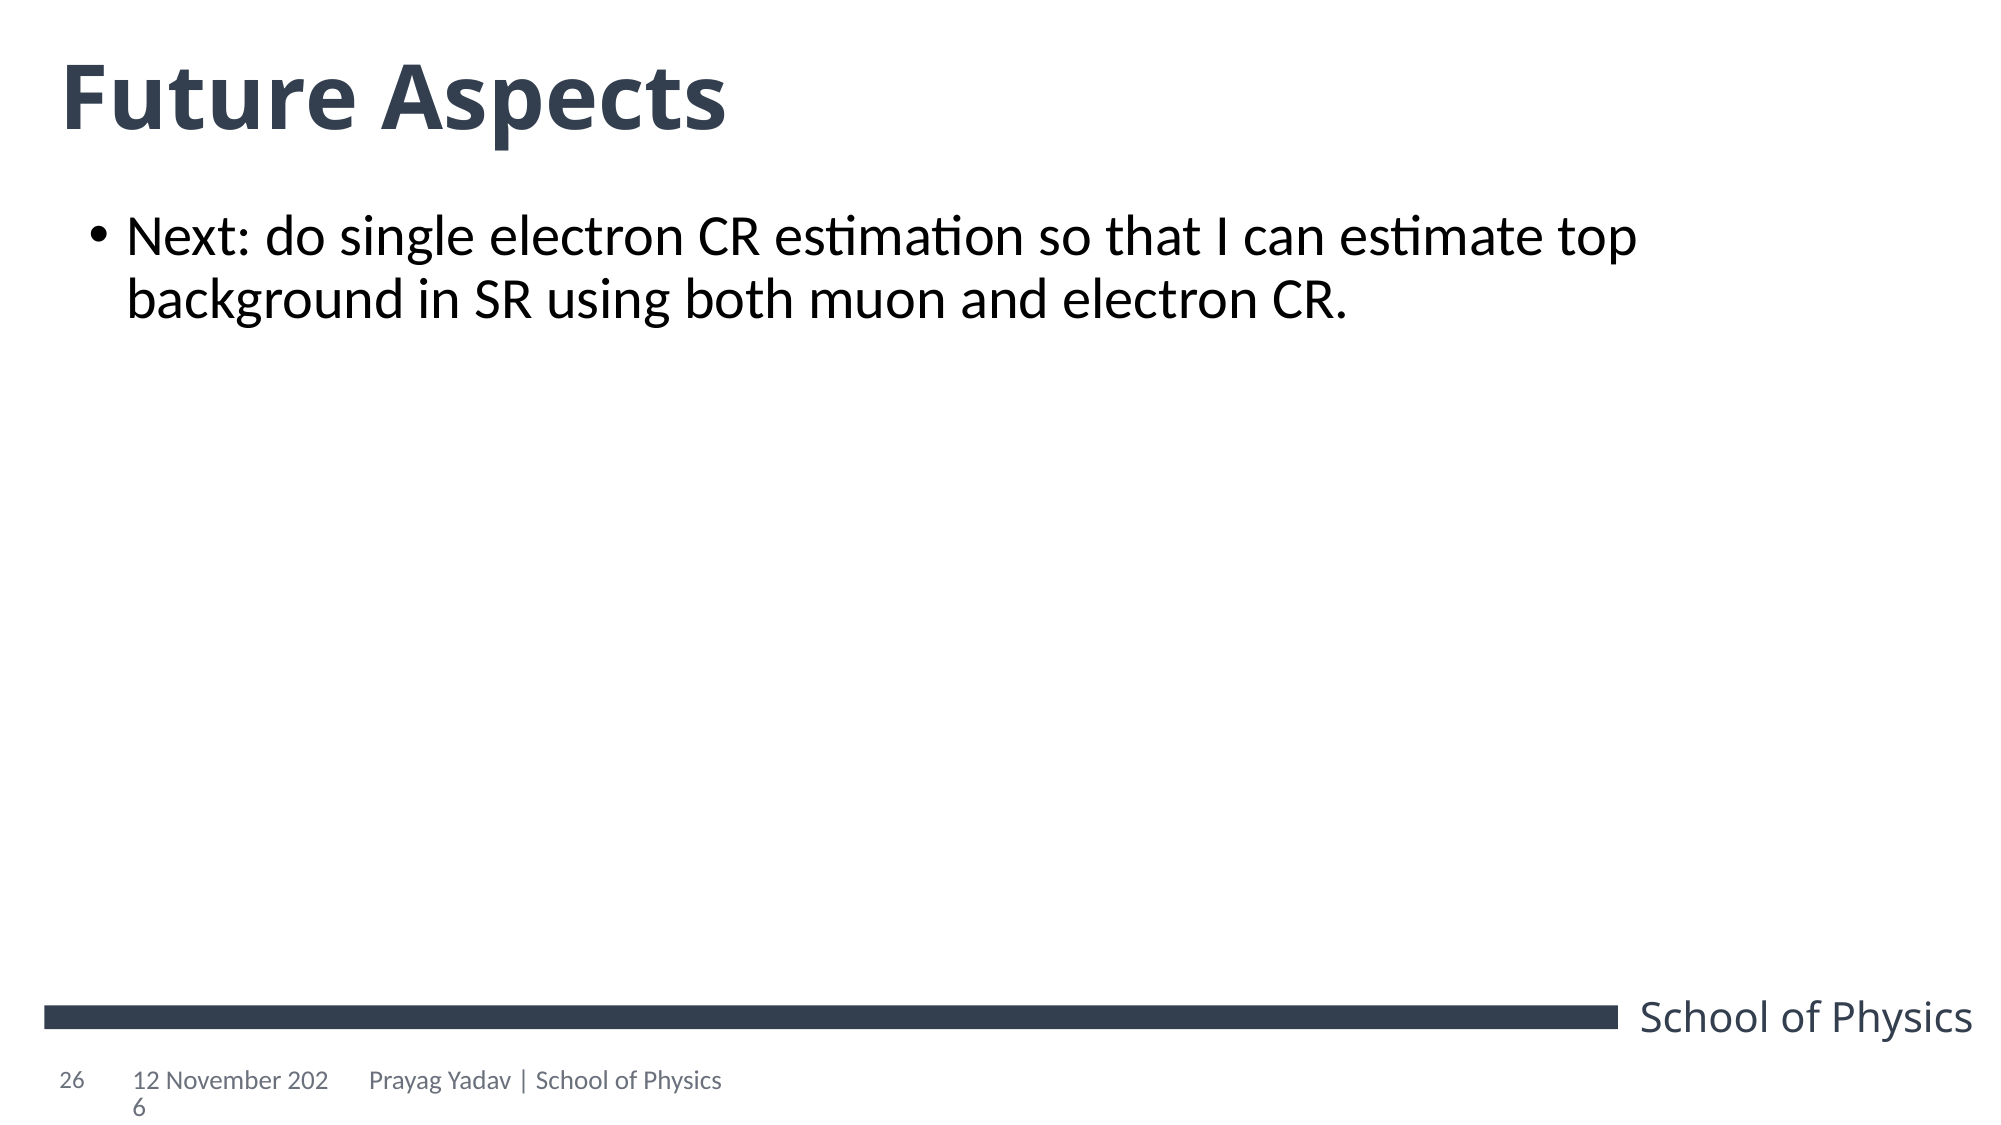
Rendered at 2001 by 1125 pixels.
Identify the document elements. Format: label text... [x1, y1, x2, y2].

footer Prayag Yadav | School of Physics [354, 1048, 1030, 1109]
list Next: do single electron CR estimation so that I can estimate top background in SR using both muon and electron CR. [73, 198, 1859, 983]
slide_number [117, 1048, 354, 1109]
title Future Aspects [44, 44, 1859, 158]
slide_number 26 [44, 1048, 111, 1109]
